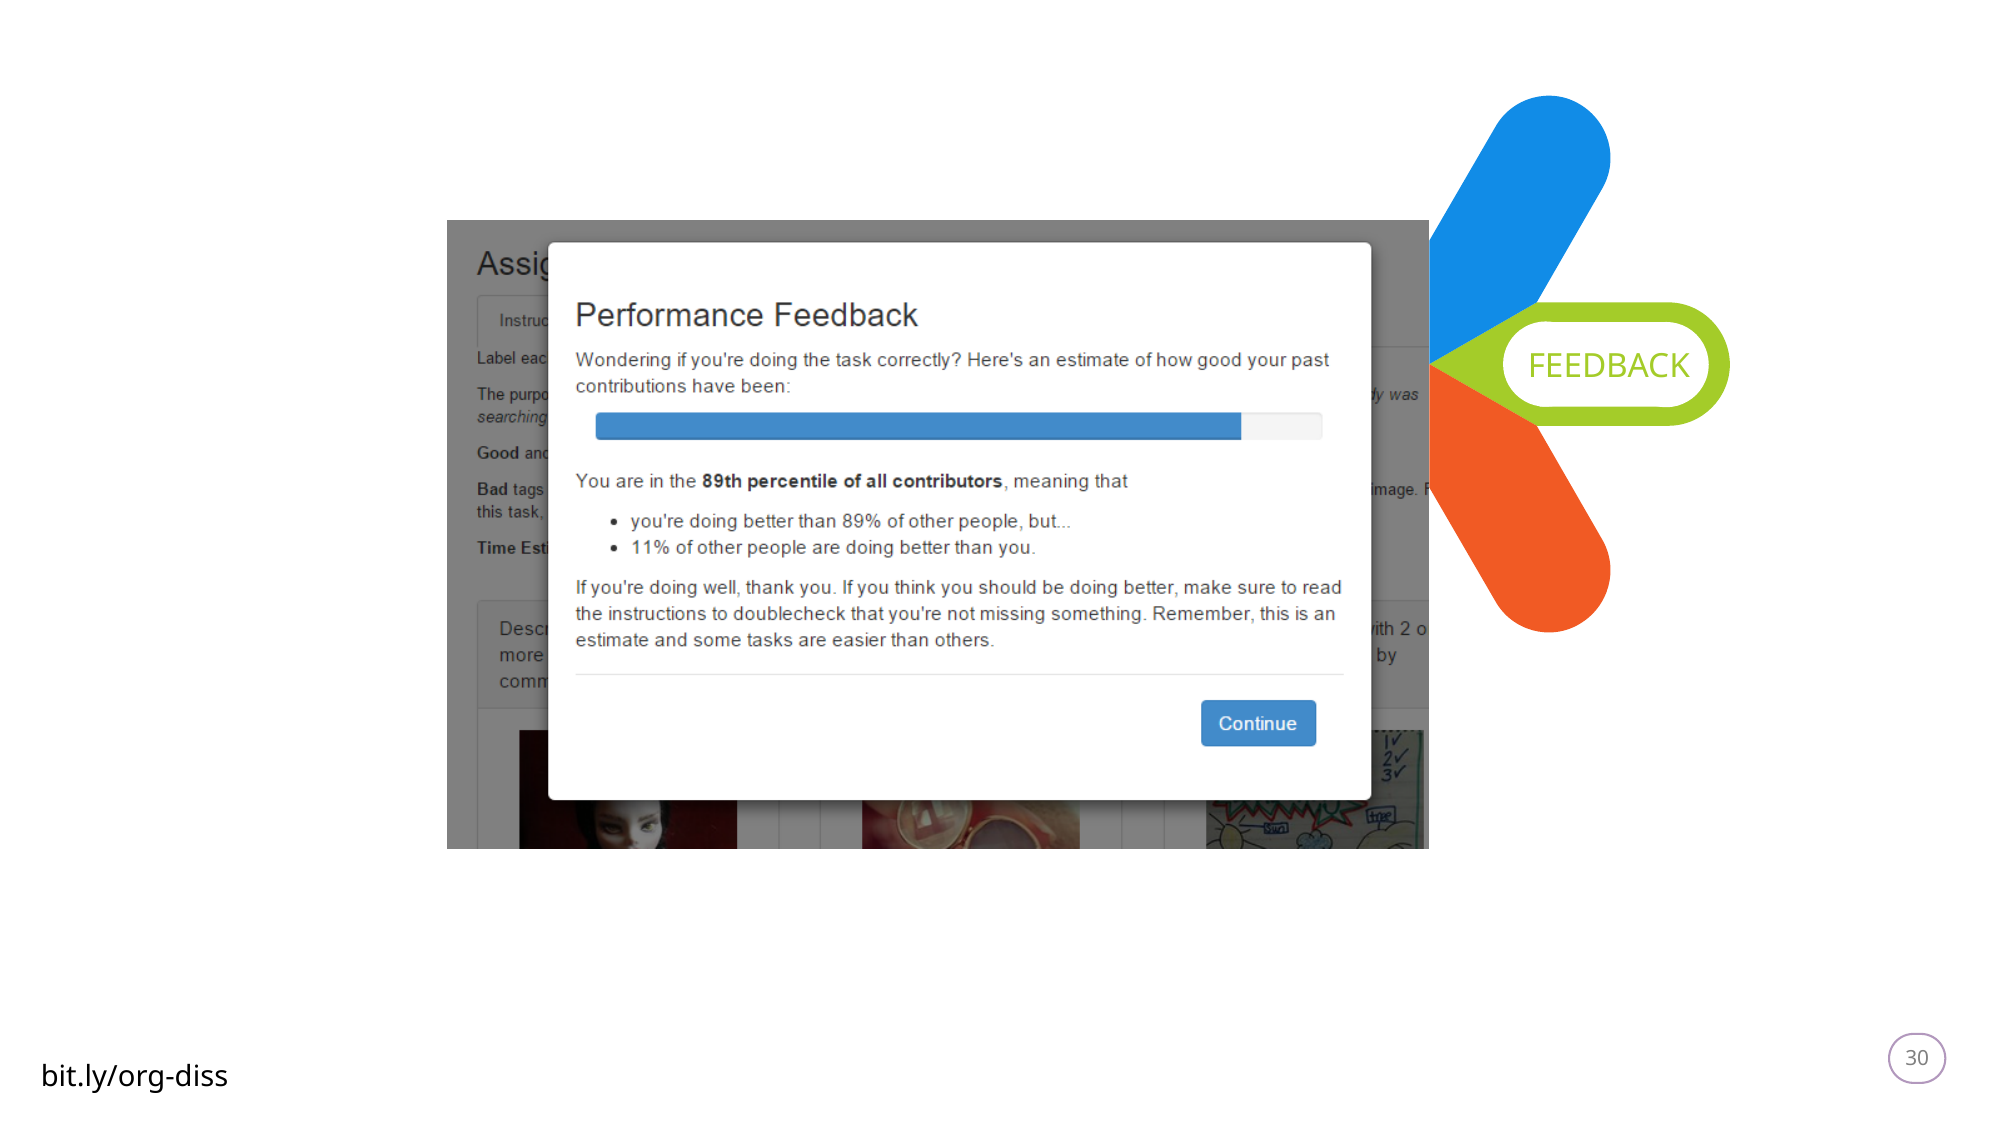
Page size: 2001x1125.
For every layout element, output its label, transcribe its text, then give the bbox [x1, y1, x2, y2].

text_box [1429, 364, 1611, 633]
text_box [1429, 95, 1611, 364]
slide_number 30 [1881, 1026, 1953, 1091]
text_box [1503, 321, 1709, 408]
text_box [1431, 323, 1503, 405]
picture [447, 220, 1429, 849]
text_box [1506, 302, 1730, 426]
